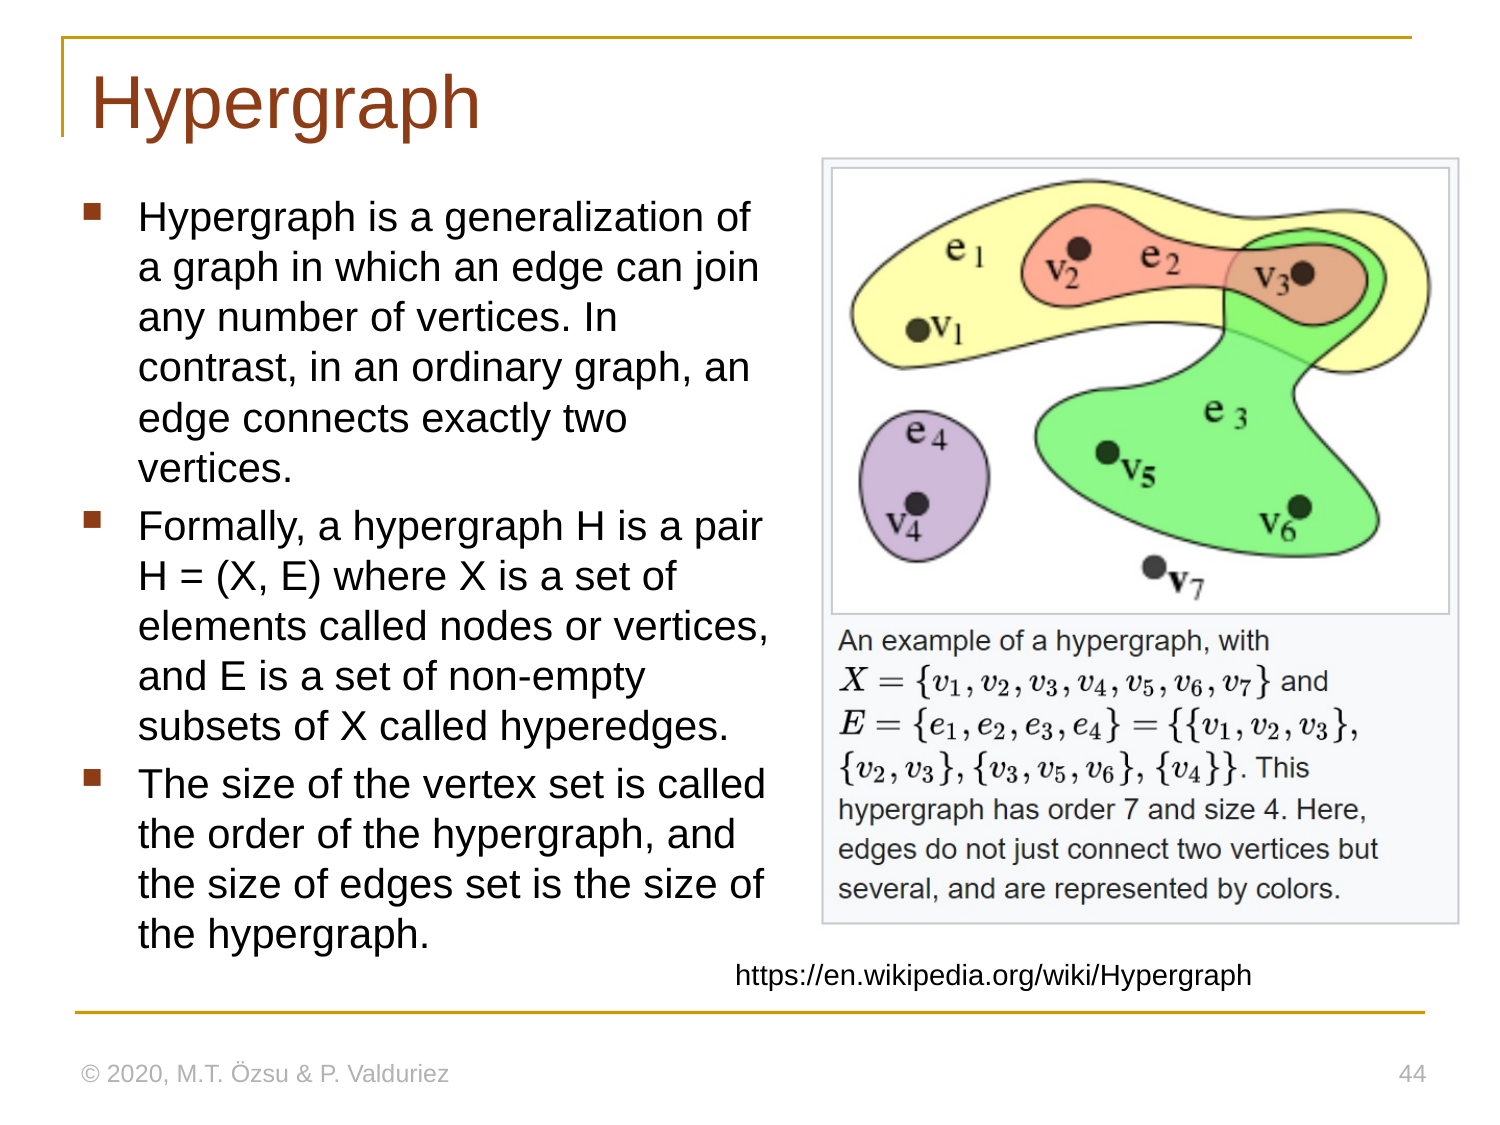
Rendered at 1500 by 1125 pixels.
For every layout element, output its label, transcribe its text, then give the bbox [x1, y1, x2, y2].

list Hypergraph is a generalization of a graph in which an edge can join any number of vertices. In contrast, in an ordinary graph, an edge connects exactly two vertices. Formally, a hypergraph H is a pair H = (X, E) where X is a set of elements called nodes or vertices, and E is a set of non-empty subsets of X called hyperedges. The size of the vertex set is called the order of the hypergraph, and the size of edges set is the size of the hypergraph. [66, 182, 786, 613]
slide_number 44 [1104, 1042, 1442, 1103]
title Hypergraph [74, 45, 1426, 233]
picture [808, 145, 1471, 938]
text_box https://en.wikipedia.org/wiki/Hypergraph [720, 949, 1471, 999]
footer © 2020, M.T. Özsu & P. Valduriez [66, 1042, 573, 1103]
